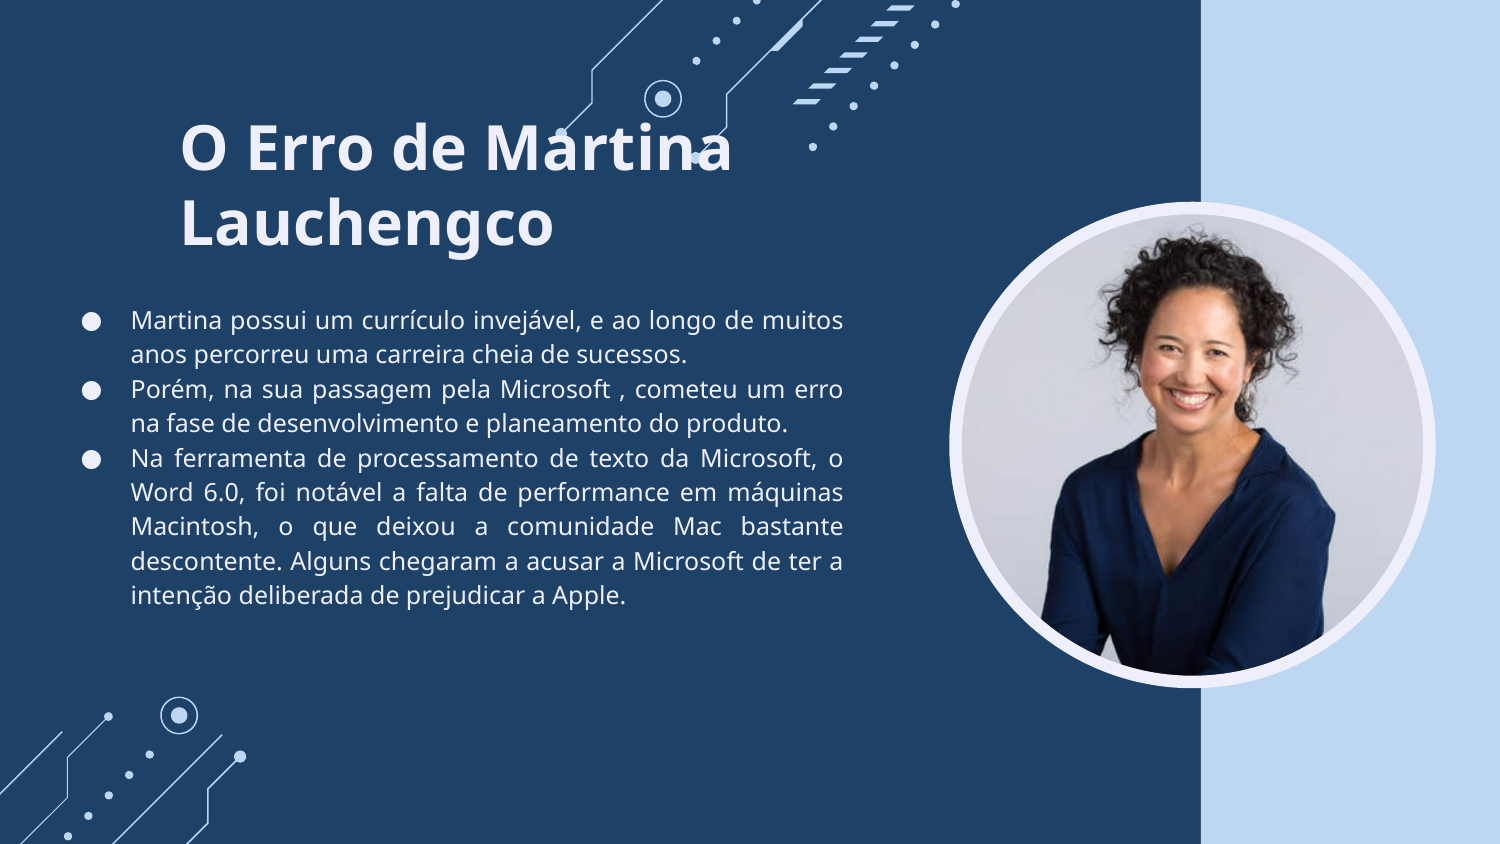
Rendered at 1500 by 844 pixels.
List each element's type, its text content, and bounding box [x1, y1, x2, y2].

subtitle Martina possui um currículo invejável, e ao longo de muitos anos percorreu uma carreira cheia de sucessos. Porém, na sua passagem pela Microsoft , cometeu um erro na fase de desenvolvimento e planeamento do produto. Na ferramenta de processamento de texto da Microsoft, o Word 6.0, foi notável a falta de performance em máquinas Macintosh, o que deixou a comunidade Mac bastante descontente. Alguns chegaram a acusar a Microsoft de ter a intenção deliberada de prejudicar a Apple. [40, 284, 860, 695]
picture [955, 207, 1430, 683]
title O Erro de Martina Lauchengco [164, 93, 872, 175]
